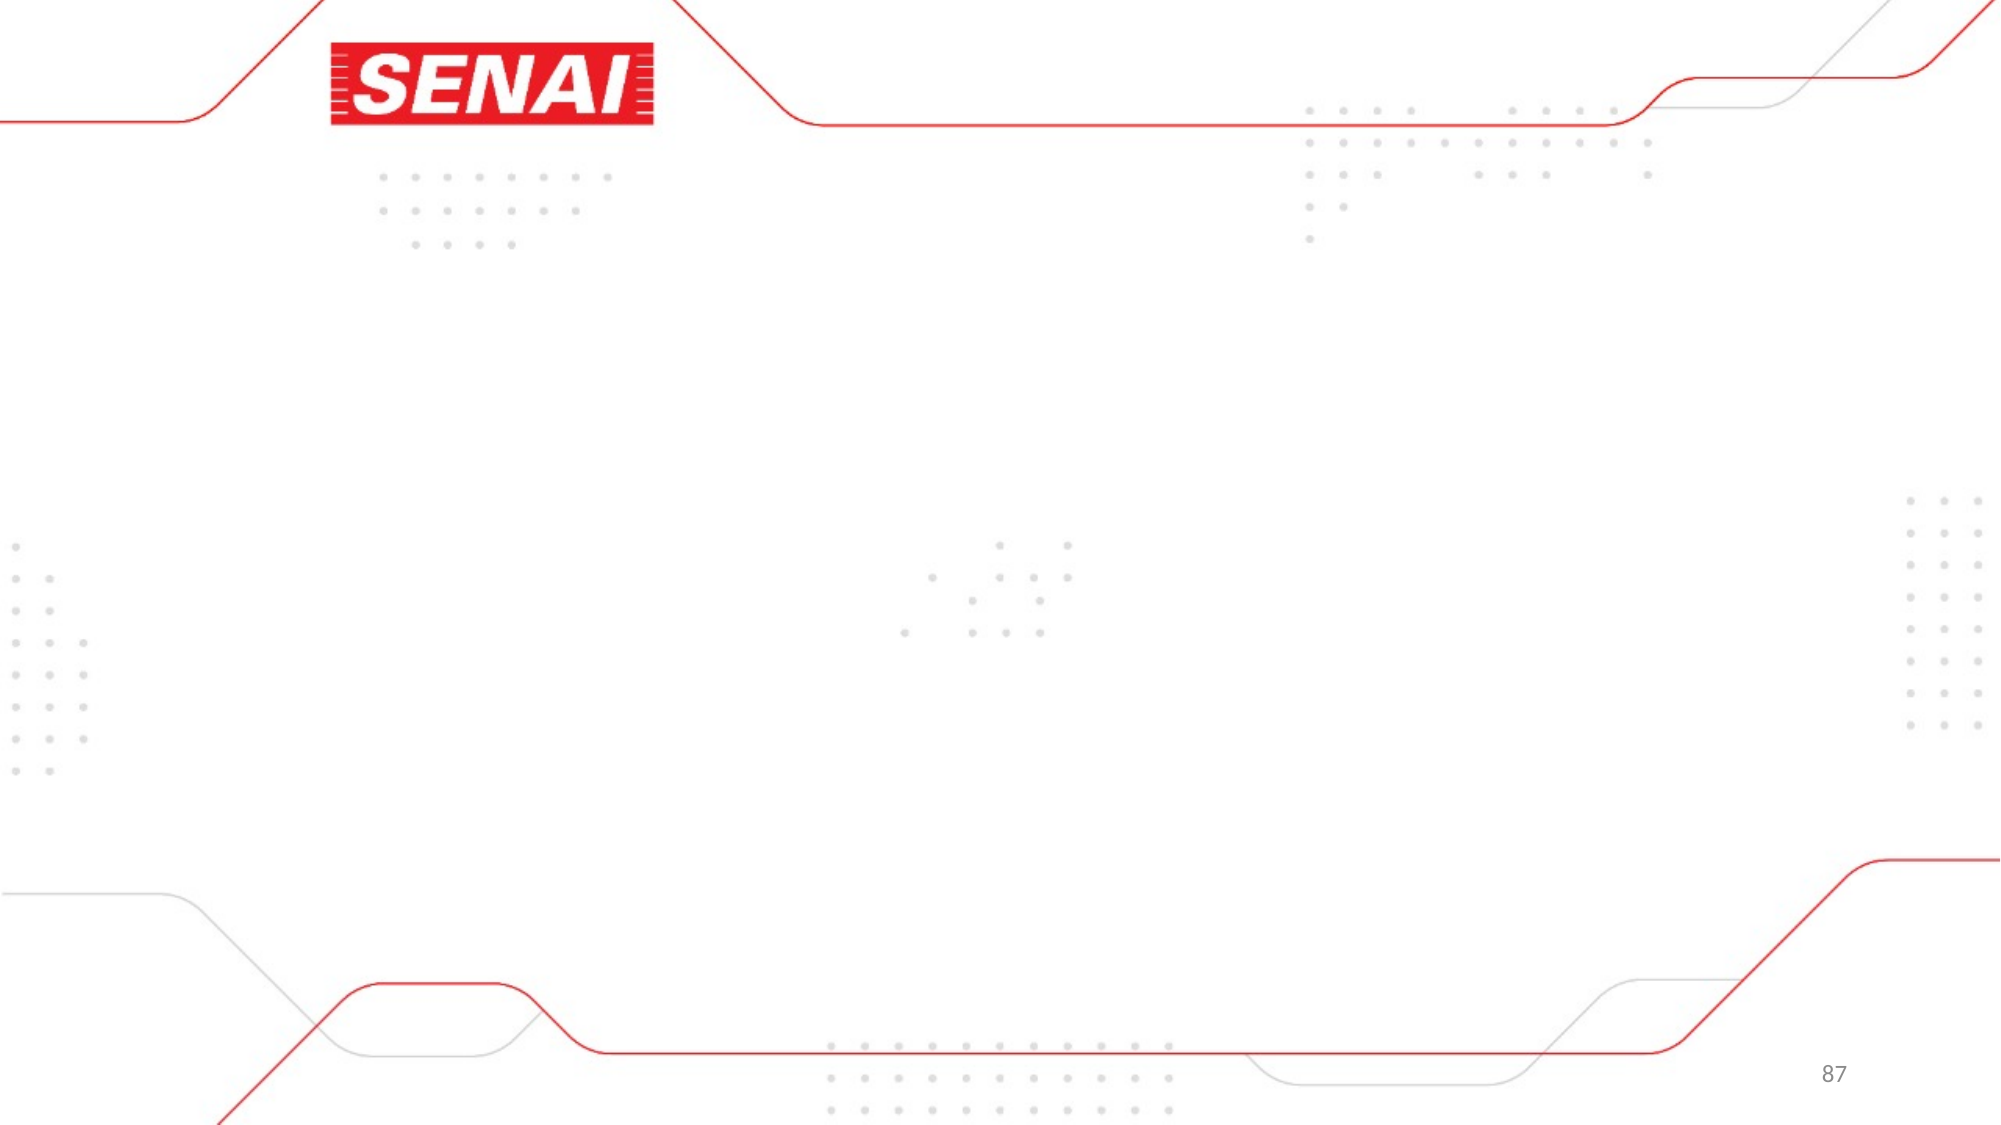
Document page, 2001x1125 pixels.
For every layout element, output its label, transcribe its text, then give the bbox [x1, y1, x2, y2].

slide_number 87 [1412, 1042, 1863, 1103]
picture [0, 0, 2001, 1125]
